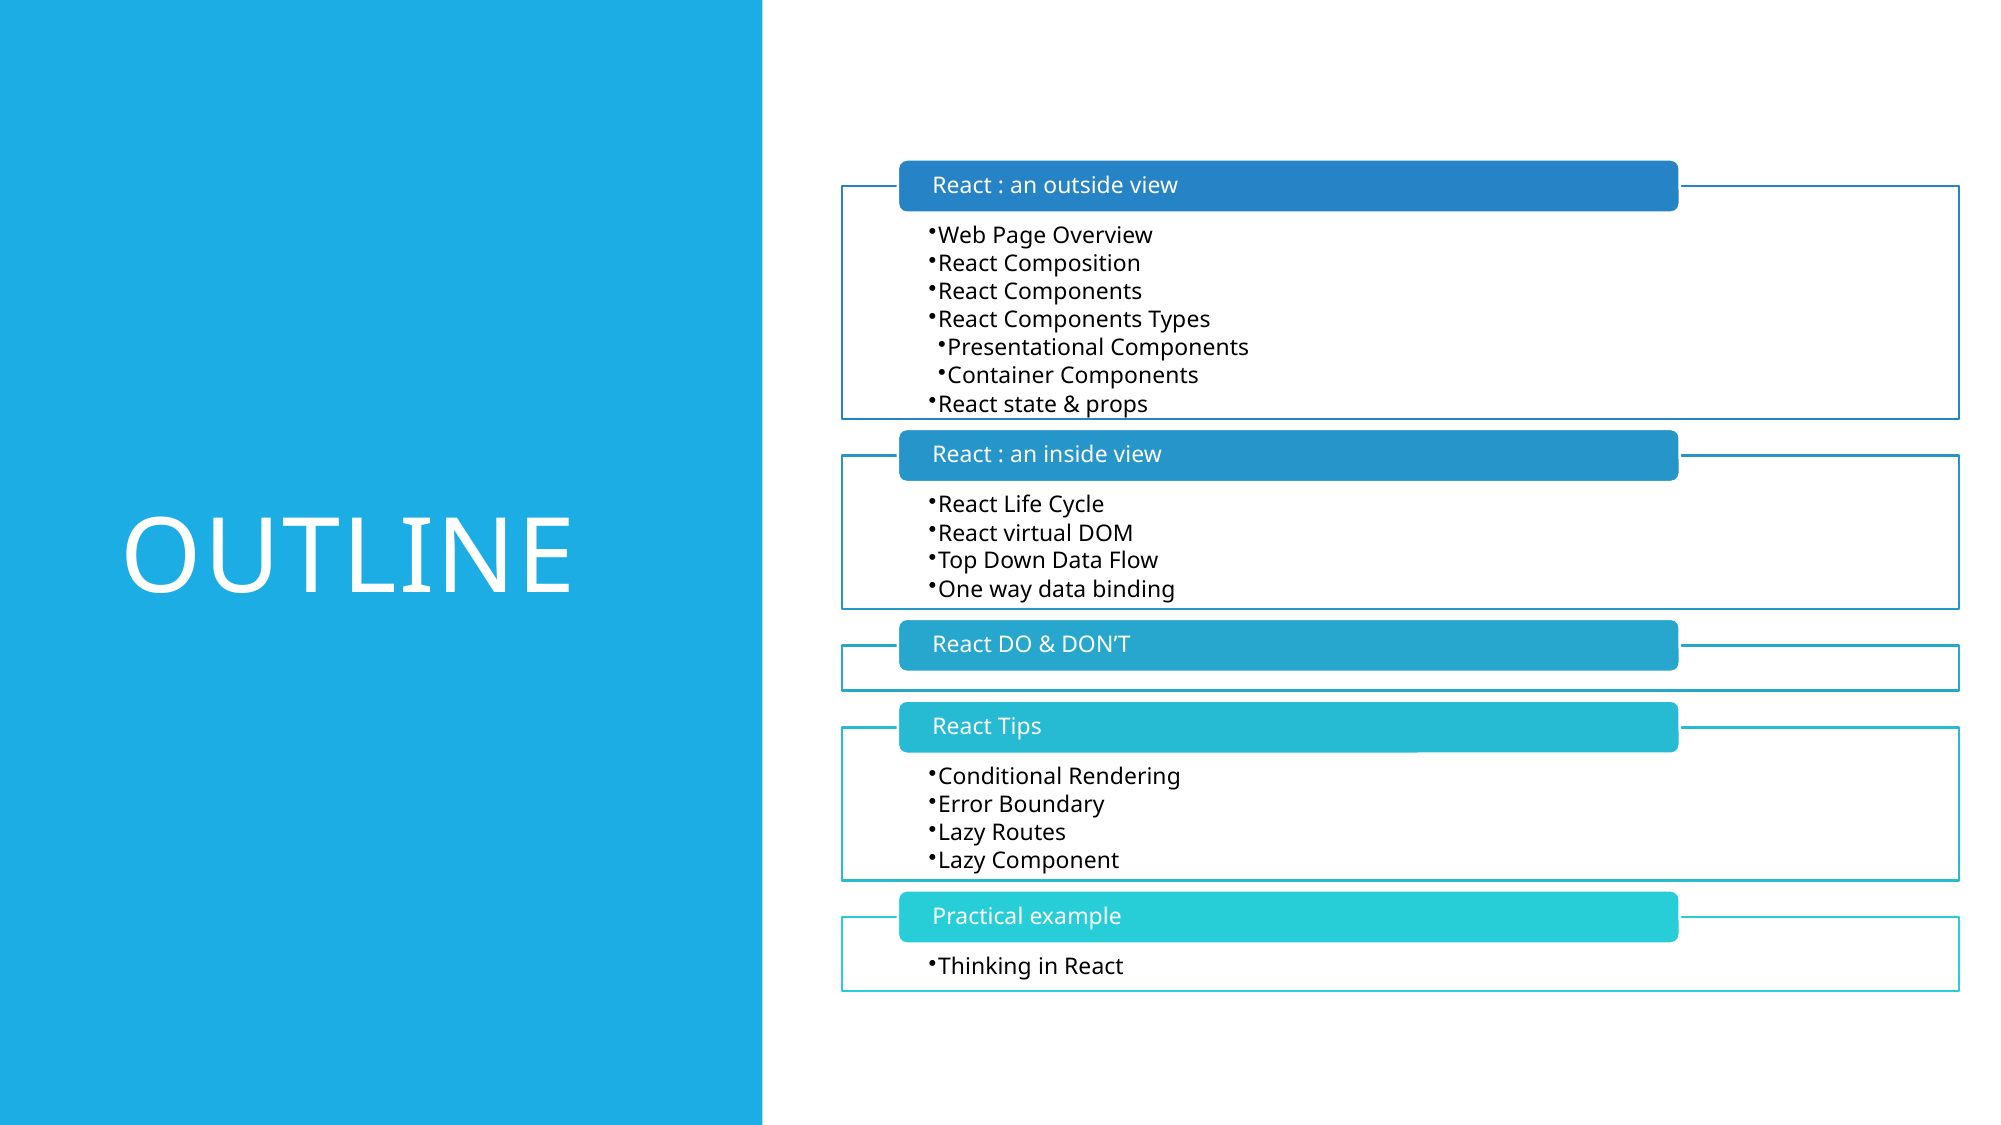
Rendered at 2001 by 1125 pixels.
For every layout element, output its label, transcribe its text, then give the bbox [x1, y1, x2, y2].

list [841, 130, 1960, 1020]
text_box [0, 0, 764, 1125]
title outline [105, 105, 666, 1020]
